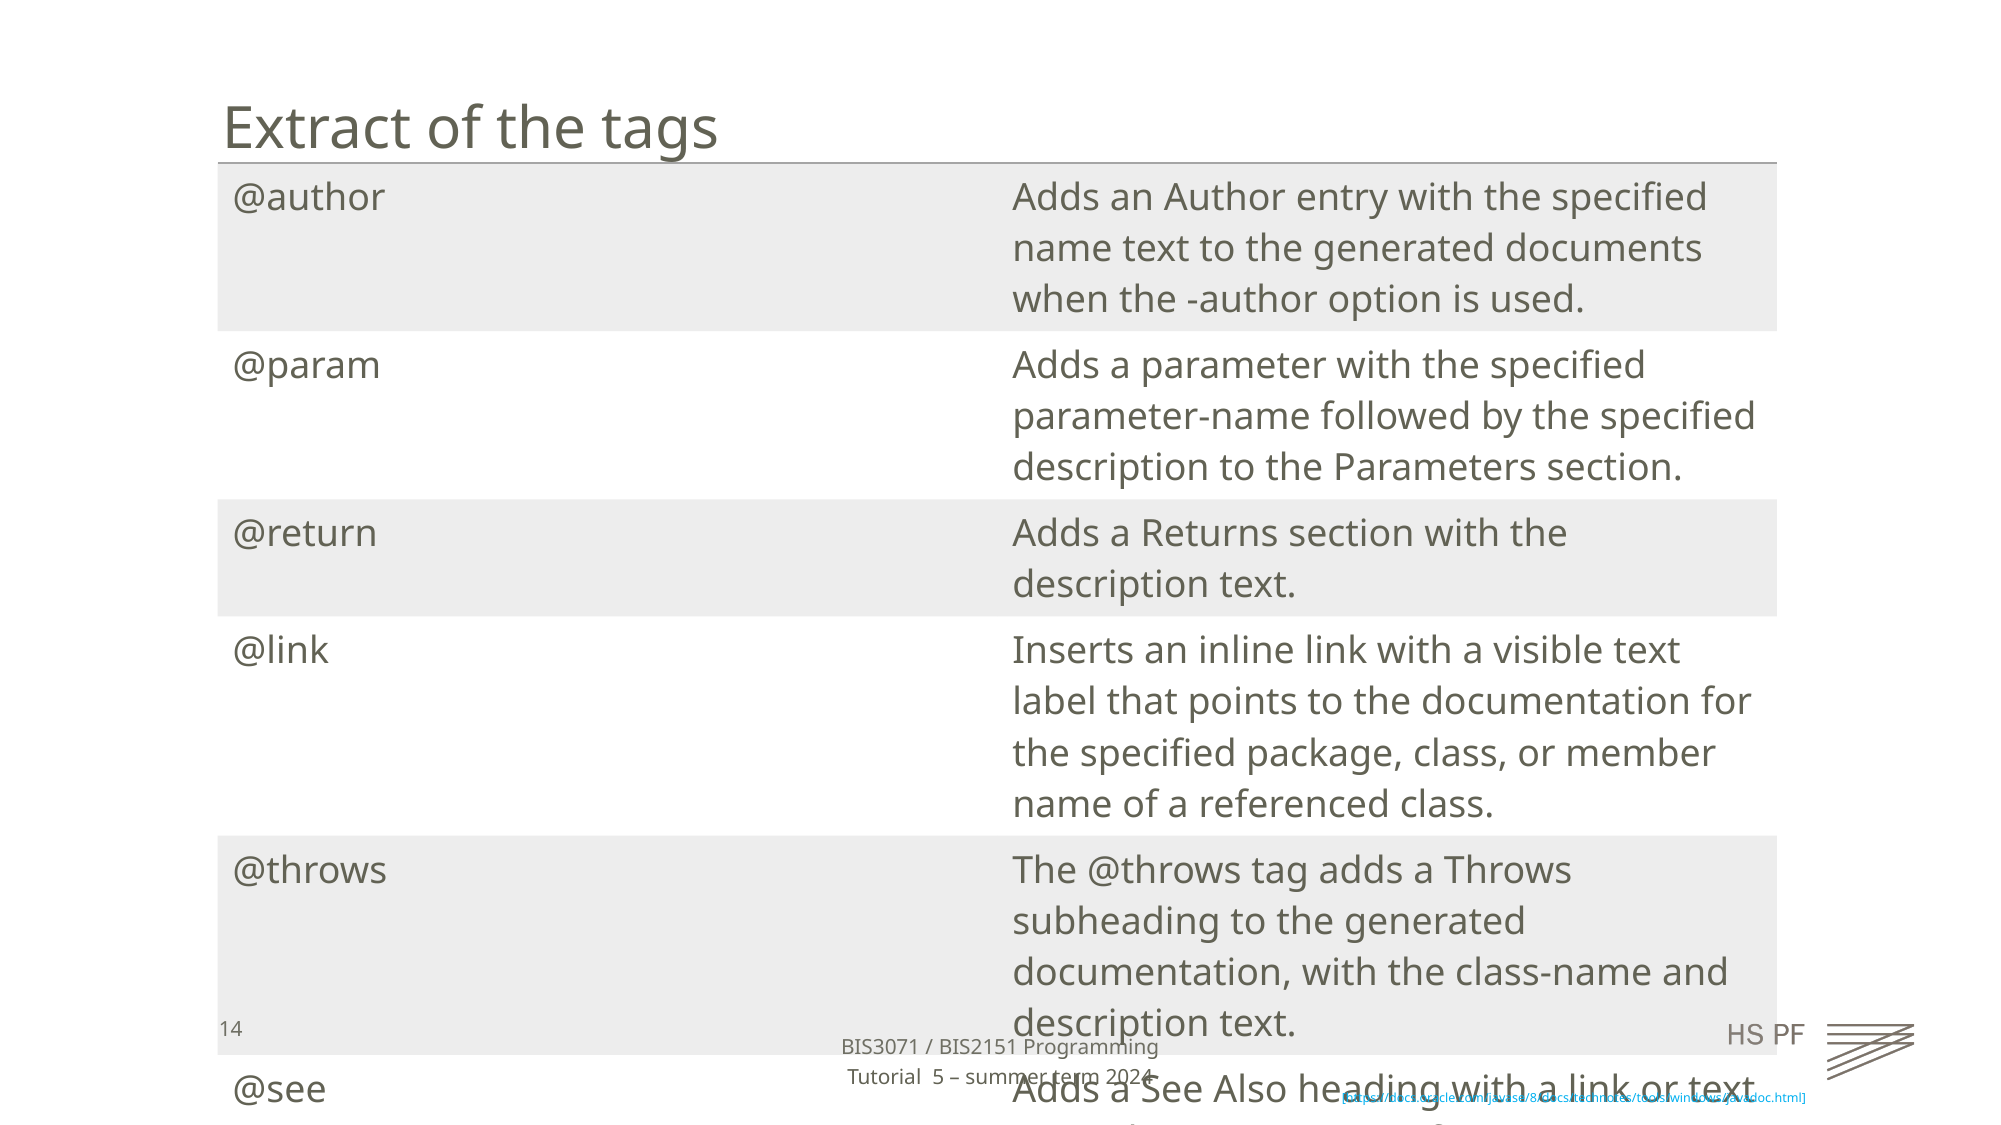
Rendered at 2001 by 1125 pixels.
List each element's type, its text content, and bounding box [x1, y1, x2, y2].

table_cell @param [218, 331, 997, 499]
table_cell @see [218, 1055, 997, 1125]
table_cell Adds a Returns section with the description text. [997, 499, 1777, 616]
table_cell @return [218, 499, 997, 616]
table_cell @link [218, 616, 997, 836]
table_cell Adds a See Also heading with a link or text entry that points to a reference. [997, 1055, 1777, 1125]
table_cell Inserts an inline link with a visible text label that points to the documentation for the specified package, class, or member name of a referenced class. [997, 616, 1777, 836]
table_cell The @throws tag adds a Throws subheading to the generated documentation, with the class-name and description text. [997, 836, 1777, 1055]
text_box [https://docs.oracle.com/javase/8/docs/technotes/tools/windows/javadoc.html] [1327, 1082, 1822, 1112]
title Extract of the tags [222, 98, 1783, 189]
table_cell @throws [218, 836, 997, 1055]
table_cell Adds a parameter with the specified parameter-name followed by the specified description to the Parameters section. [997, 331, 1777, 499]
table_header Adds an Author entry with the specified name text to the generated documents when the -author option is used. [997, 164, 1777, 331]
table_header @author [218, 164, 997, 331]
picture [1777, 1003, 1935, 1107]
